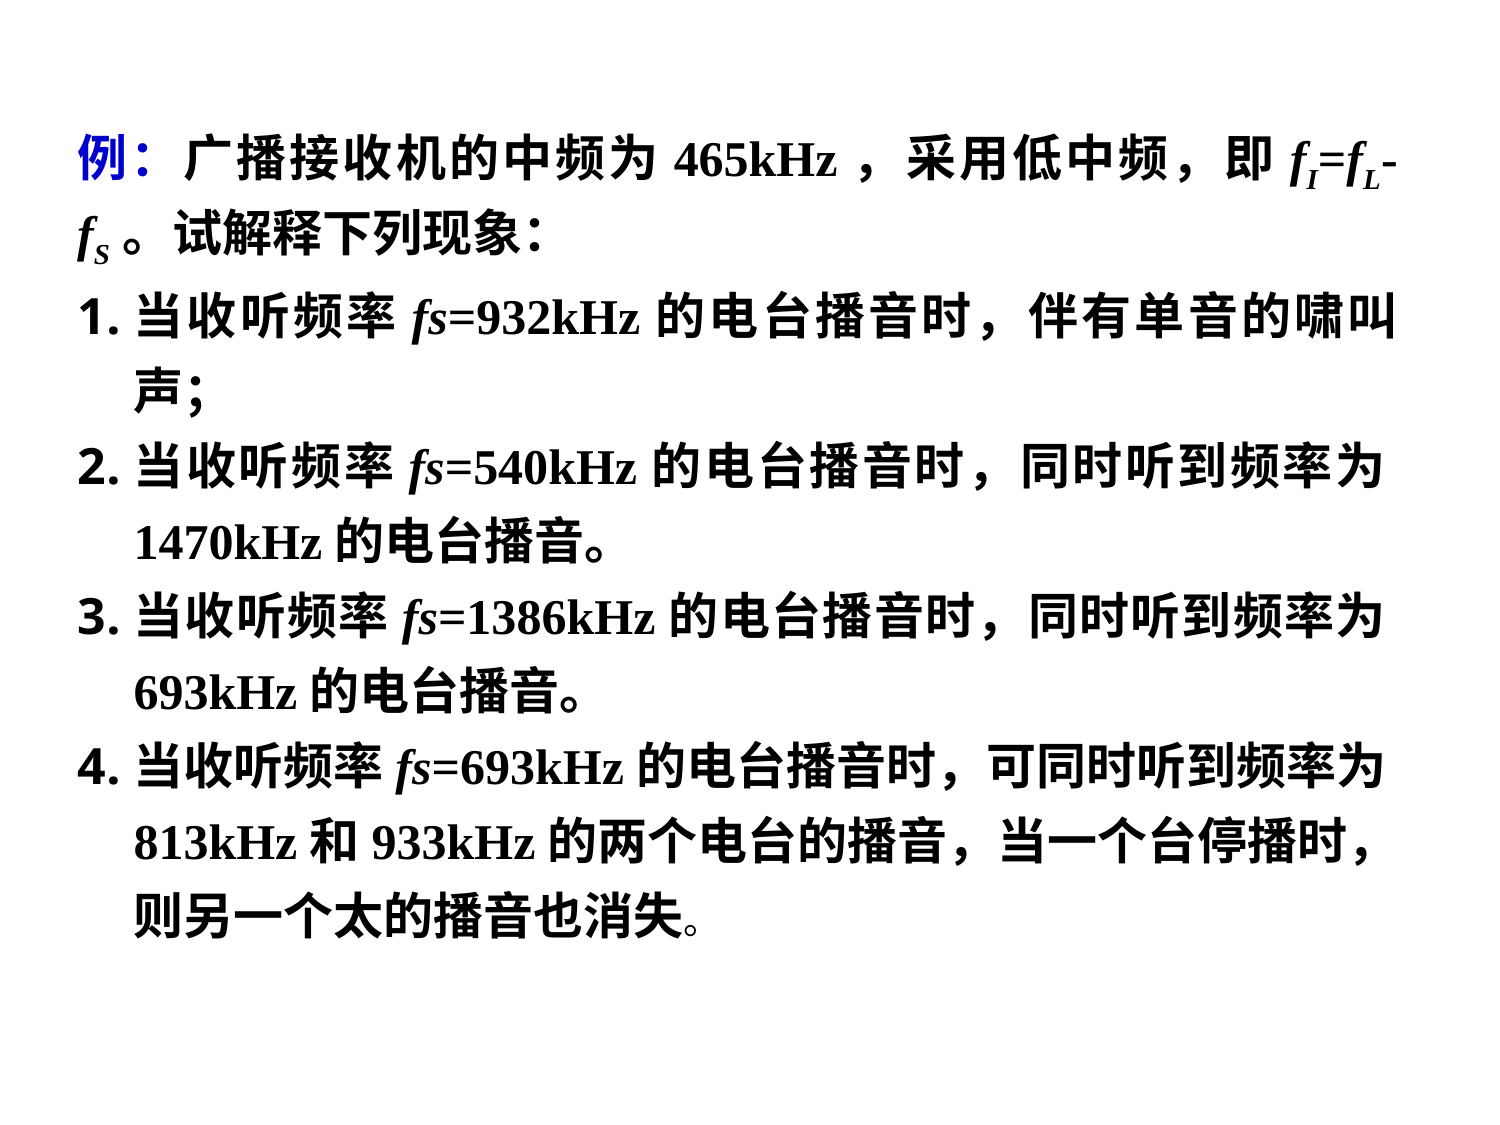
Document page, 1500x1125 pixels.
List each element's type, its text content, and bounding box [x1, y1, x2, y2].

text_box 例：广播接收机的中频为465kHz，采用低中频，即fI=fL-fS。试解释下列现象： 当收听频率fs=932kHz的电台播音时，伴有单音的啸叫声； 当收听频率fs=540kHz的电台播音时，同时听到频率为1470kHz的电台播音。 当收听频率fs=1386kHz的电台播音时，同时听到频率为693kHz的电台播音。 当收听频率fs=693kHz的电台播音时，可同时听到频率为813kHz和933kHz的两个电台的播音，当一个台停播时，则另一个太的播音也消失。 [62, 112, 1413, 953]
